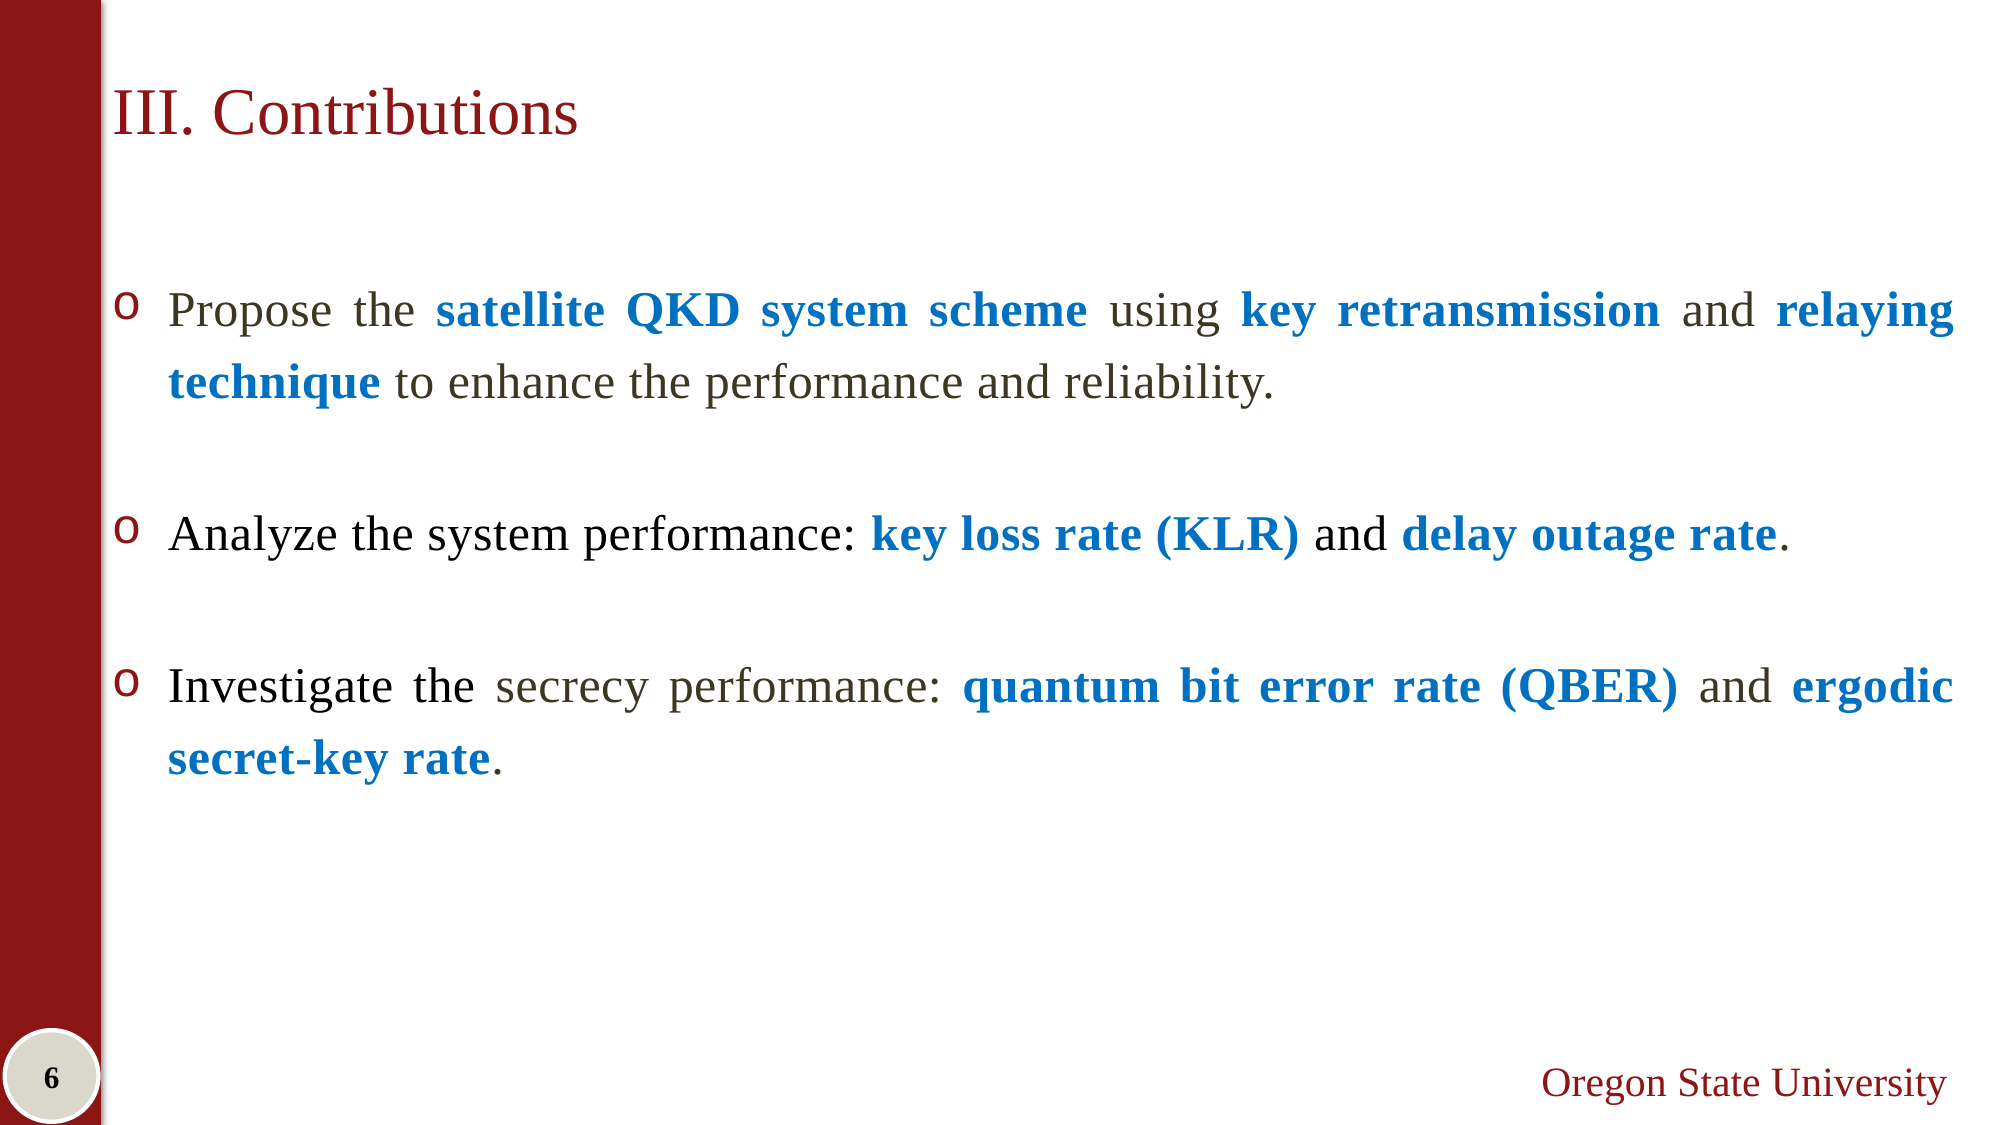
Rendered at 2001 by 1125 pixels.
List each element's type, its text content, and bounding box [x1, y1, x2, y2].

text_box 6 [2, 1028, 101, 1124]
text_box Oregon State University [1541, 1055, 1996, 1106]
list Propose the satellite QKD system scheme using key retransmission and relaying technique to enhance the performance and reliability. Analyze the system performance: key loss rate (KLR) and delay outage rate. Investigate the secrecy performance: quantum bit error rate (QBER) and ergodic secret-key rate. [111, 256, 1955, 801]
title III. Contributions [112, 48, 1799, 156]
